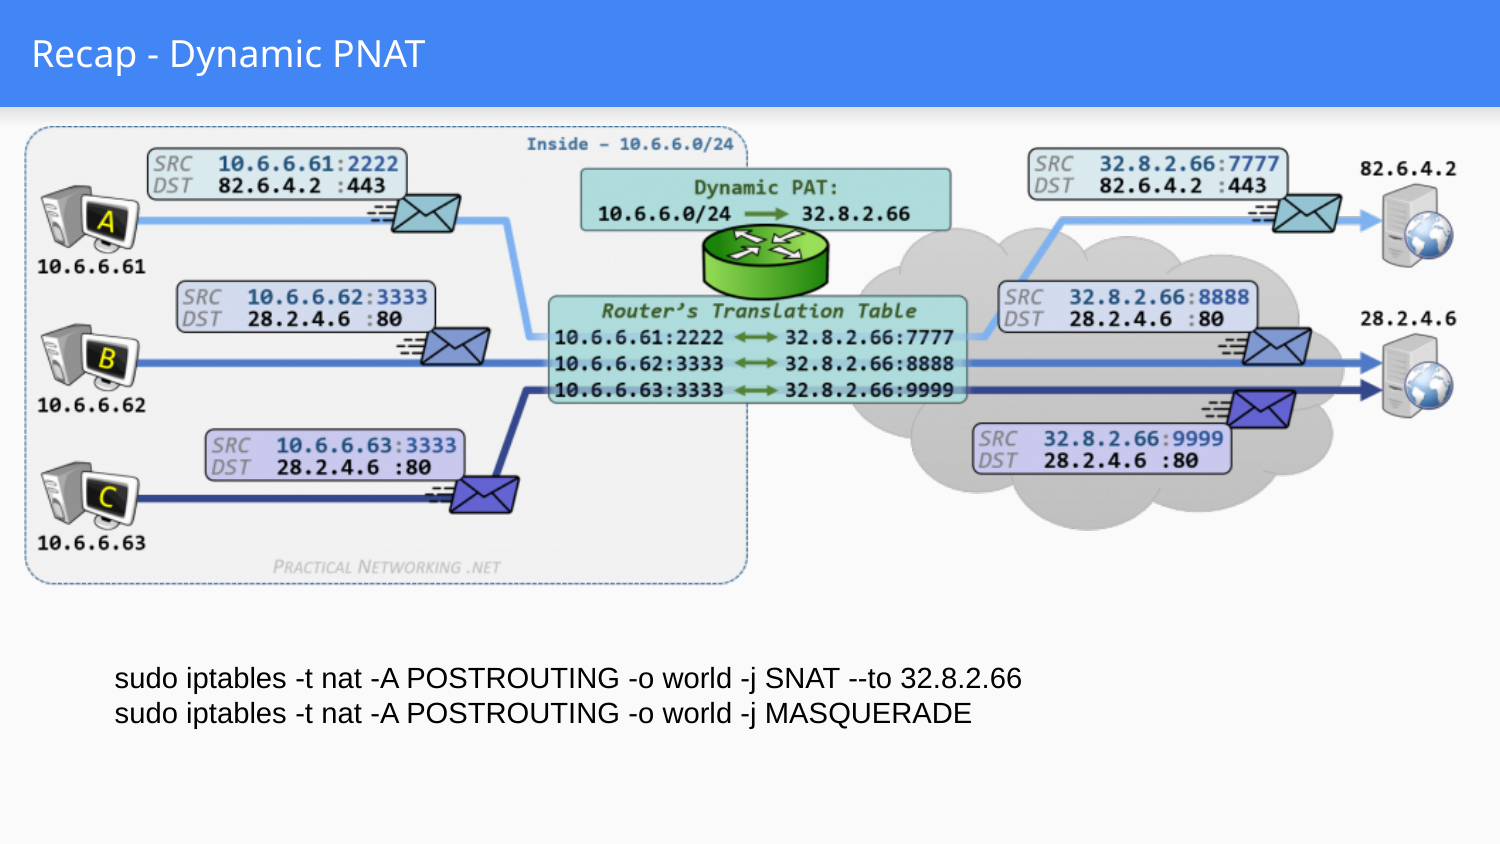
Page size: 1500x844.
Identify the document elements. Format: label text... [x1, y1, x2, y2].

picture [24, 126, 1476, 593]
text_box sudo iptables -t nat -A POSTROUTING -o world -j SNAT --to 32.8.2.66 sudo iptables -t nat -A POSTROUTING -o world -j MASQUERADE [99, 641, 1416, 783]
title Recap - Dynamic PNAT [16, 2, 1464, 102]
